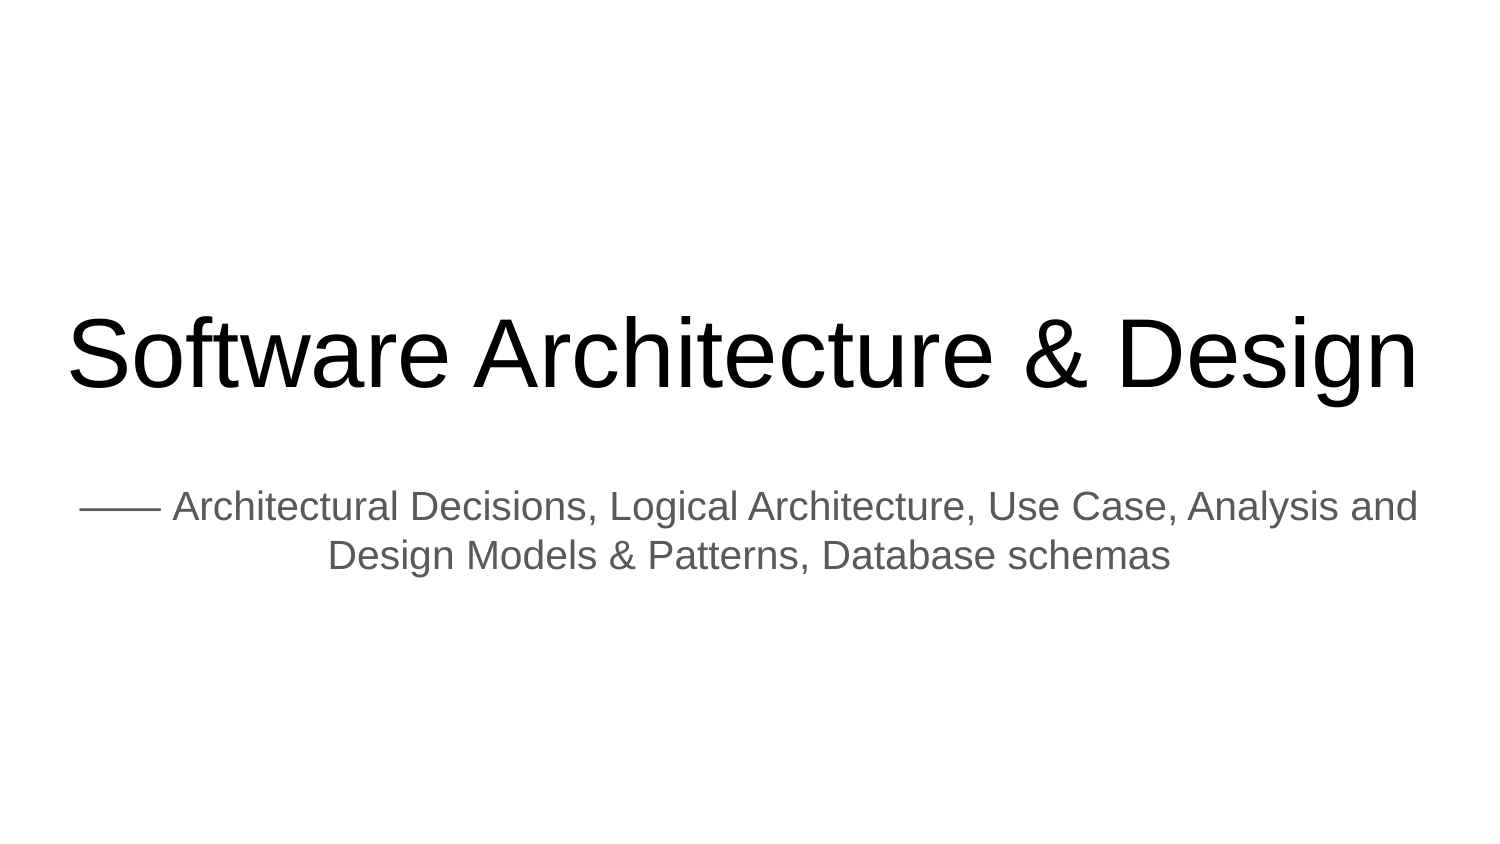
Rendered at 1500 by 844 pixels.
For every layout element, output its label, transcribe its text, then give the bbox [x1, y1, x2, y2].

title Software Architecture & Design [51, 122, 1449, 422]
subtitle —— Architectural Decisions, Logical Architecture, Use Case, Analysis and Design Models & Patterns, Database schemas [51, 464, 1449, 595]
